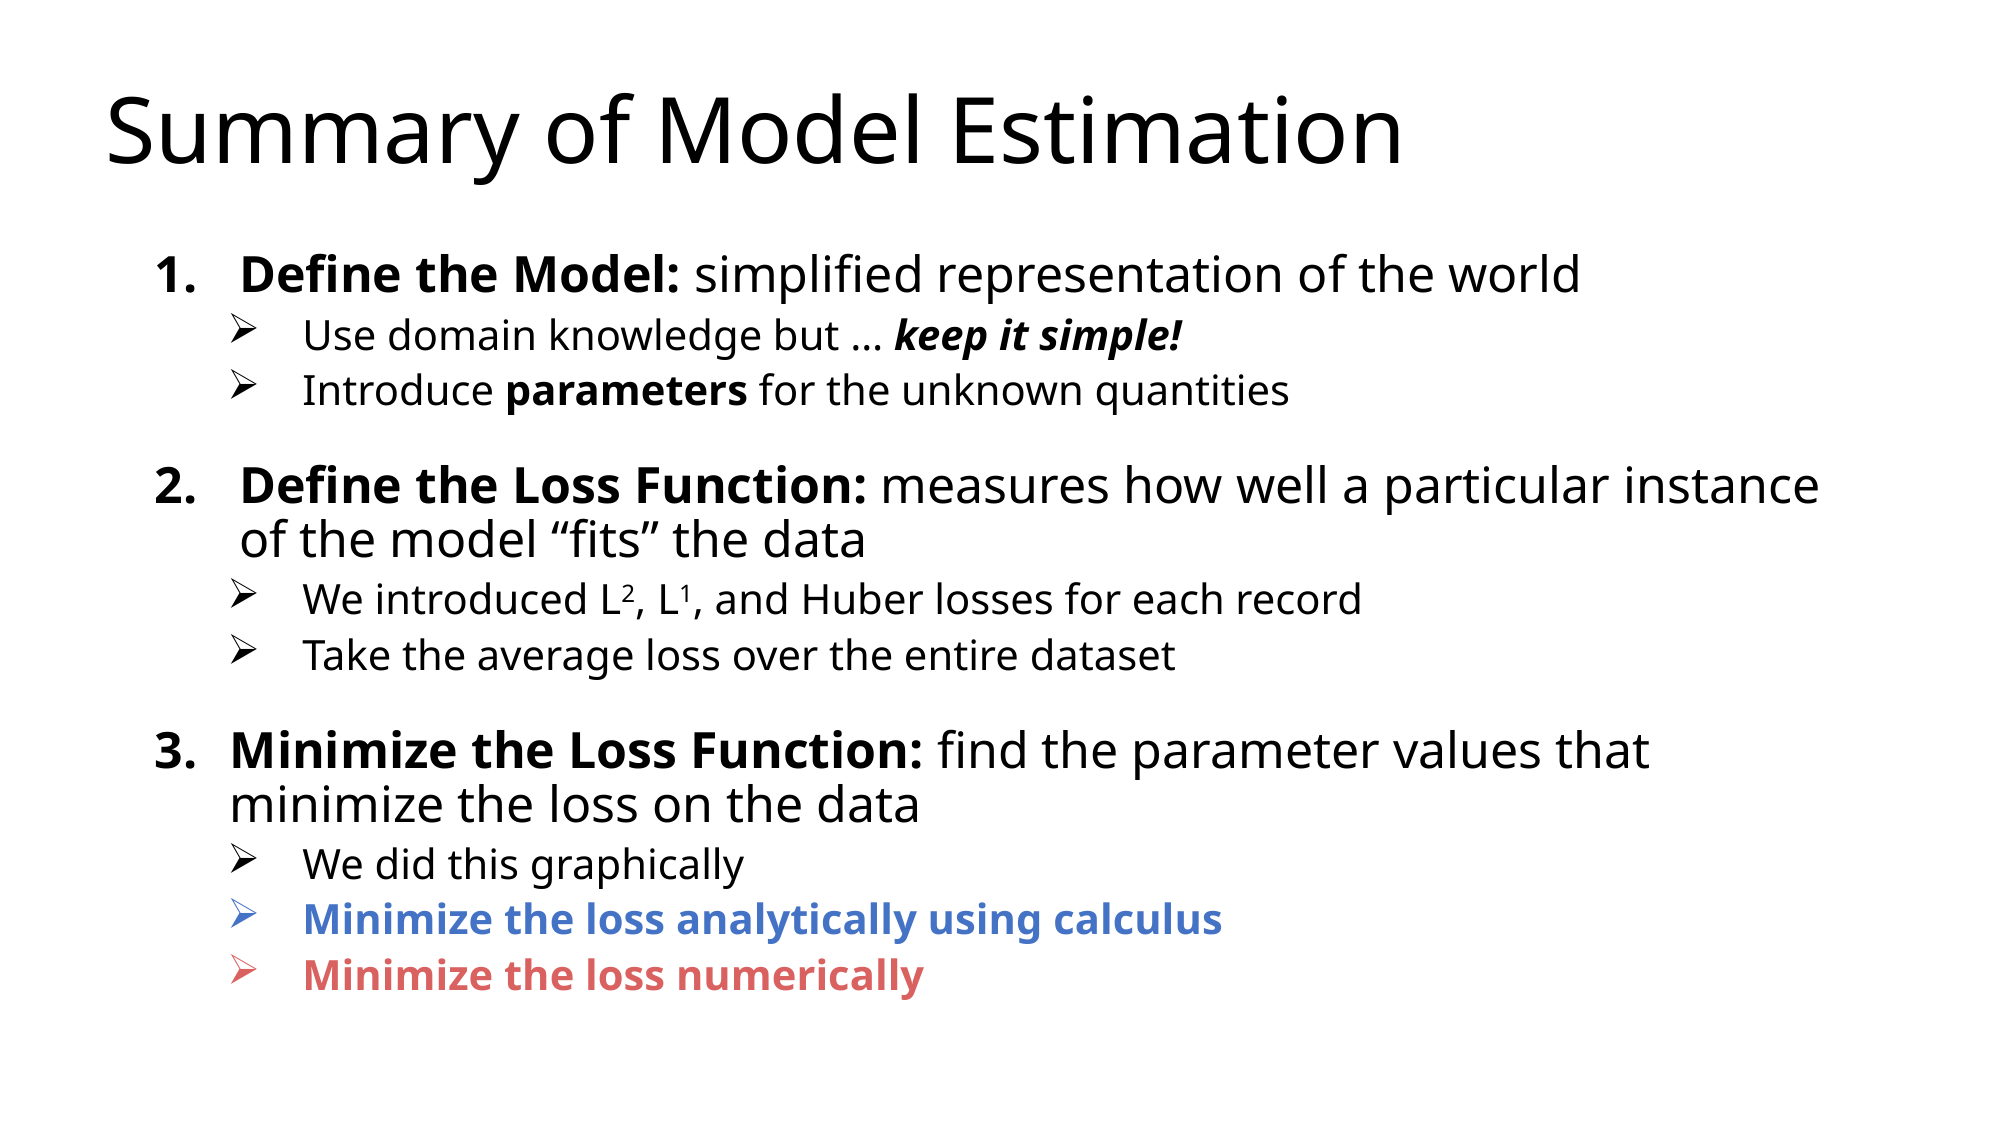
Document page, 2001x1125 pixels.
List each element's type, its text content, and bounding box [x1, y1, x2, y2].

list Define the Model: simplified representation of the world Use domain knowledge but … keep it simple! Introduce parameters for the unknown quantities Define the Loss Function: measures how well a particular instance of the model “fits” the data We introduced L2, L1, and Huber losses for each record Take the average loss over the entire dataset Minimize the Loss Function: find the parameter values that minimize the loss on the data We did this graphically Minimize the loss analytically using calculus Minimize the loss numerically [137, 242, 1863, 1098]
title Summary of Model Estimation [90, 24, 1863, 243]
